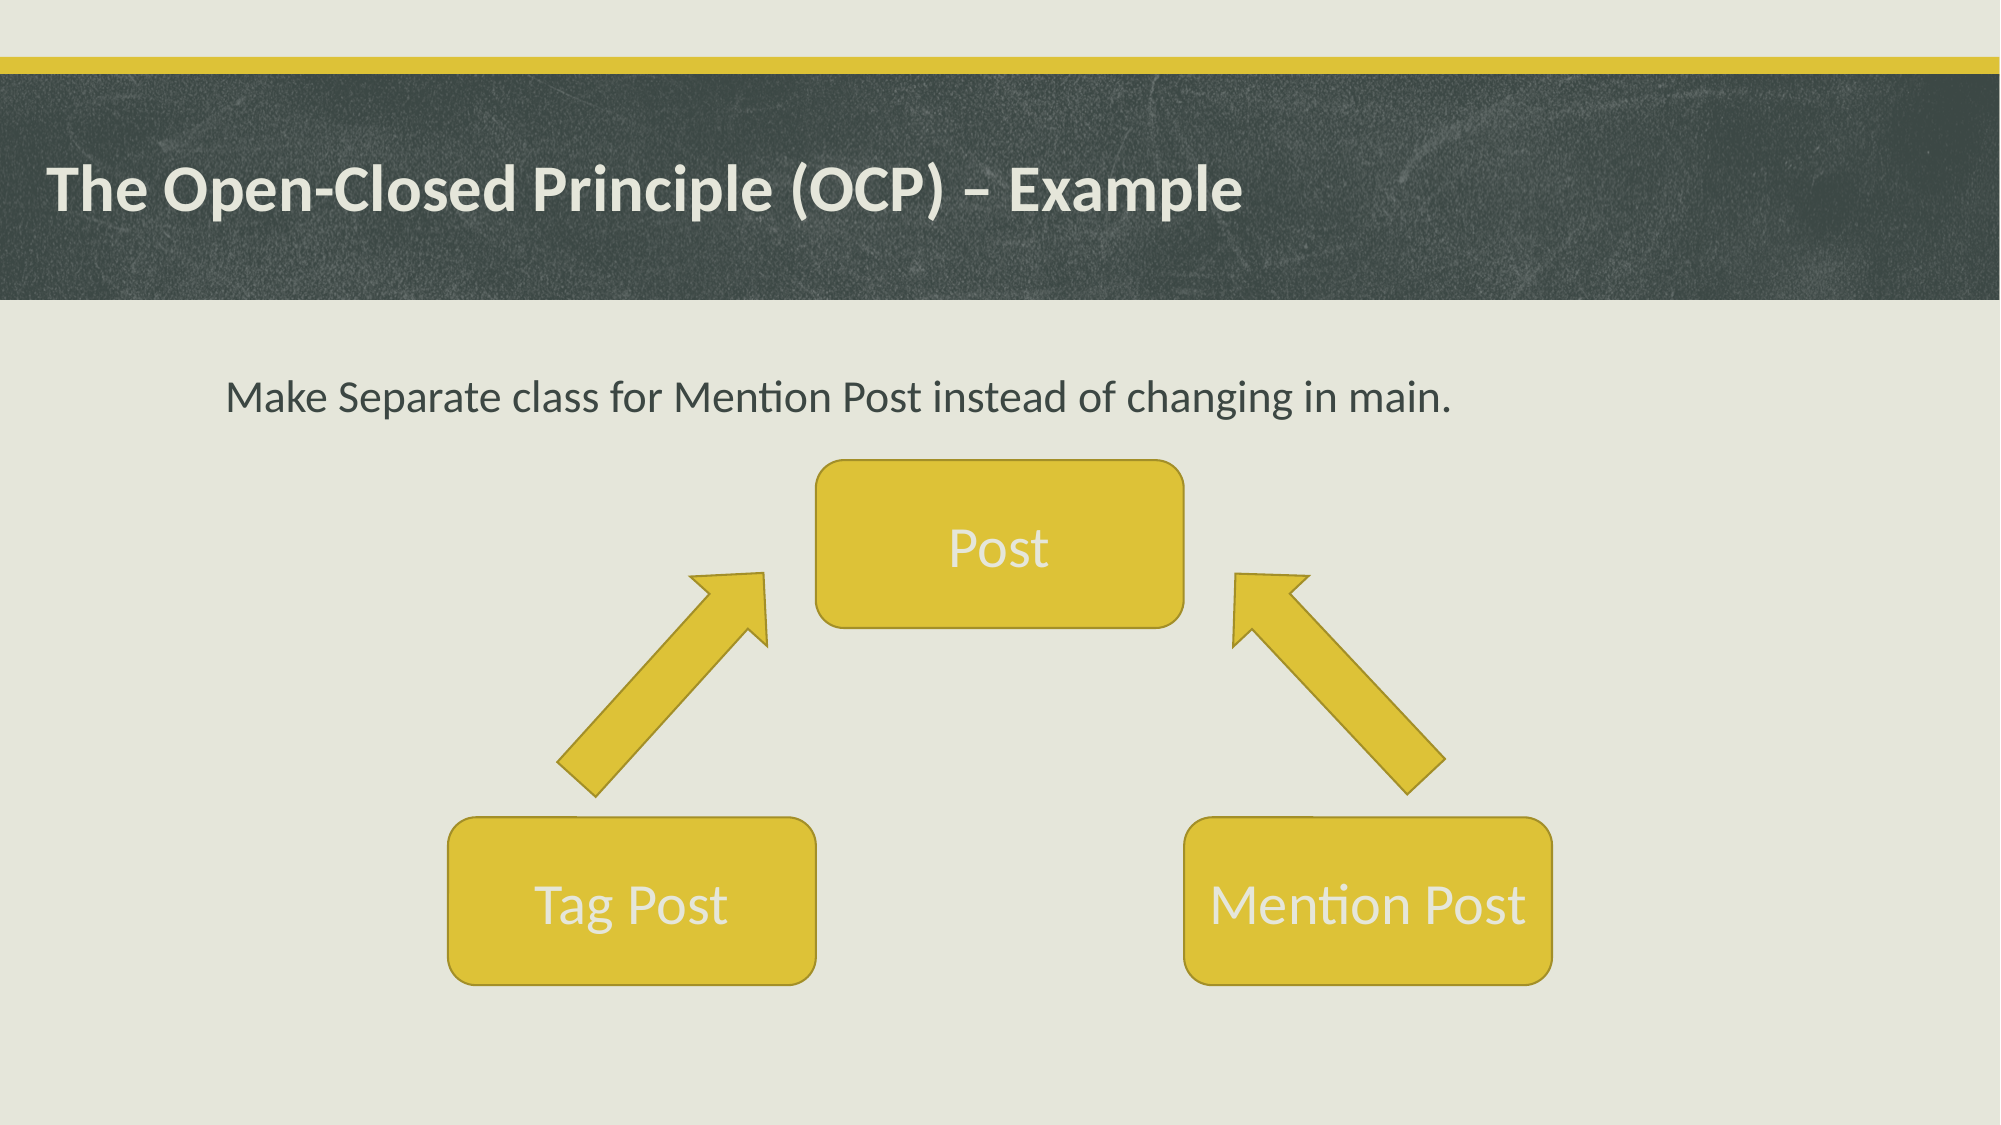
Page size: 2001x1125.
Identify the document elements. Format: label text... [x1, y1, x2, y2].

list Make Separate class for Mention Post instead of changing in main. [210, 359, 1790, 1014]
text_box Tag Post [446, 816, 817, 987]
picture [0, 74, 2000, 300]
text_box [1232, 572, 1447, 796]
title The Open-Closed Principle (OCP) – Example [31, 76, 1612, 300]
text_box [555, 571, 769, 799]
text_box Mention Post [1183, 816, 1554, 987]
text_box Post [814, 459, 1185, 630]
